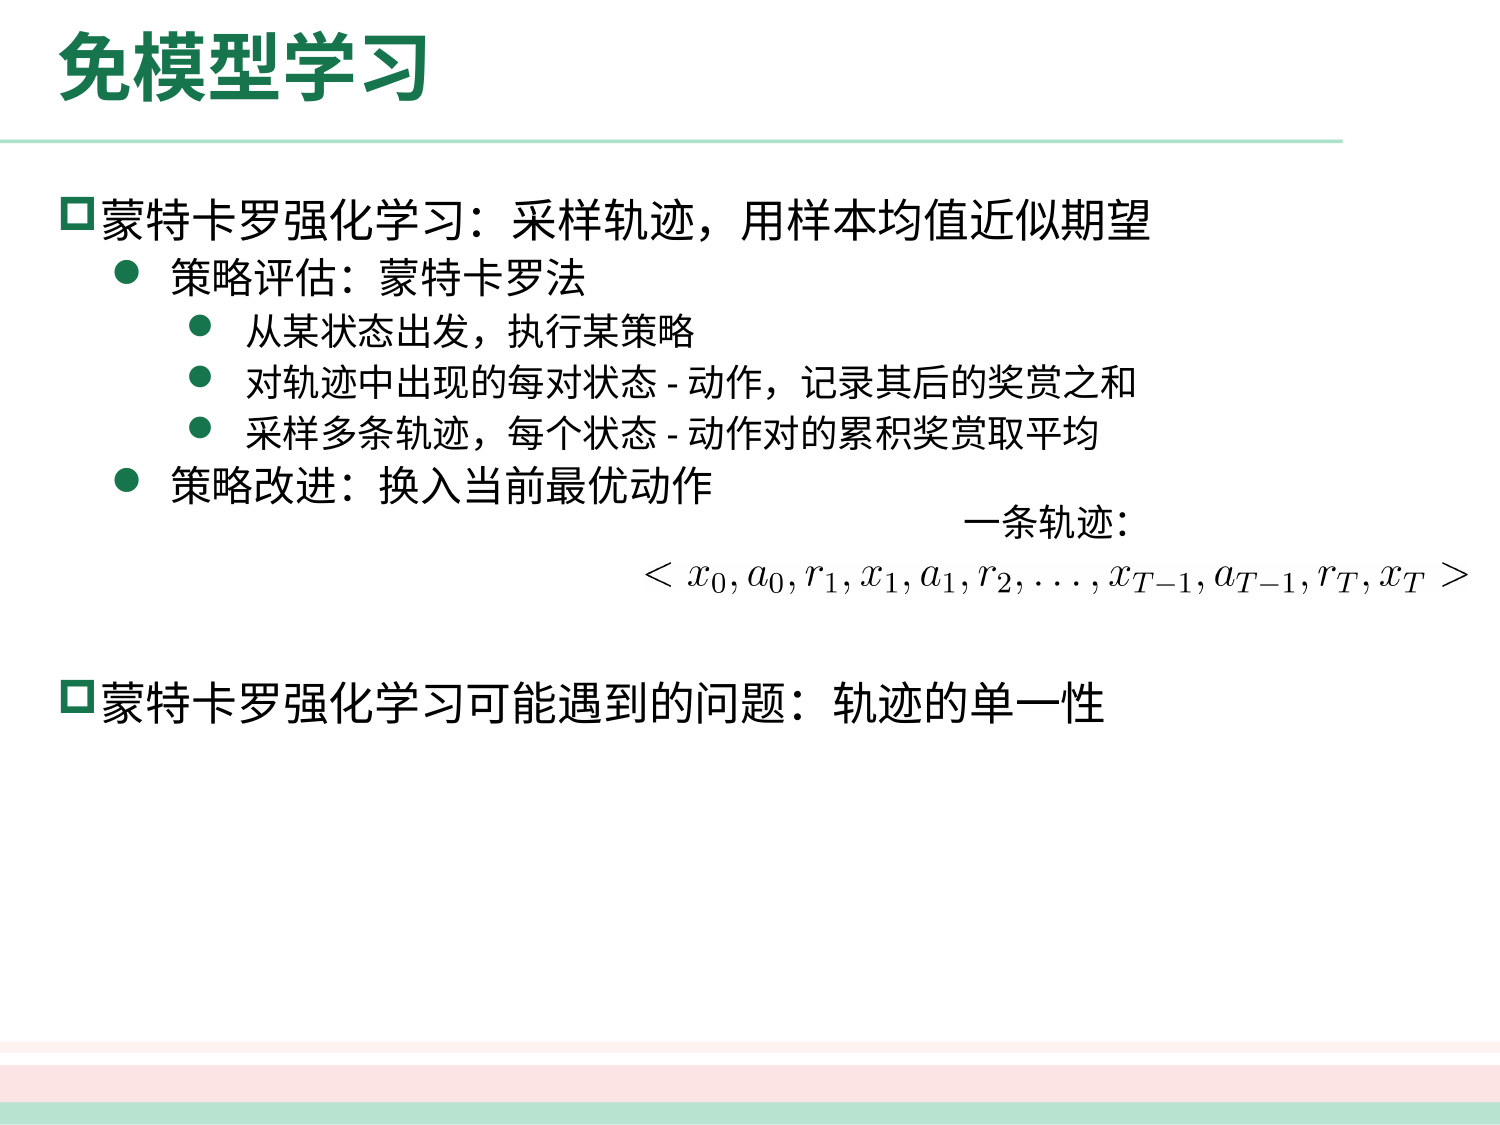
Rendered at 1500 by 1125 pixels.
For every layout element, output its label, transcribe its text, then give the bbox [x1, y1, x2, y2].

title 免模型学习 [42, 7, 1337, 136]
picture [0, 0, 1500, 1125]
list 蒙特卡罗强化学习：采样轨迹，用样本均值近似期望 策略评估：蒙特卡罗法 从某状态出发，执行某策略 对轨迹中出现的每对状态-动作，记录其后的奖赏之和 采样多条轨迹，每个状态-动作对的累积奖赏取平均 策略改进：换入当前最优动作 蒙特卡罗强化学习可能遇到的问题：轨迹的单一性 [42, 190, 1457, 1000]
text_box 一条轨迹： [948, 491, 1135, 551]
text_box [643, 558, 1470, 597]
